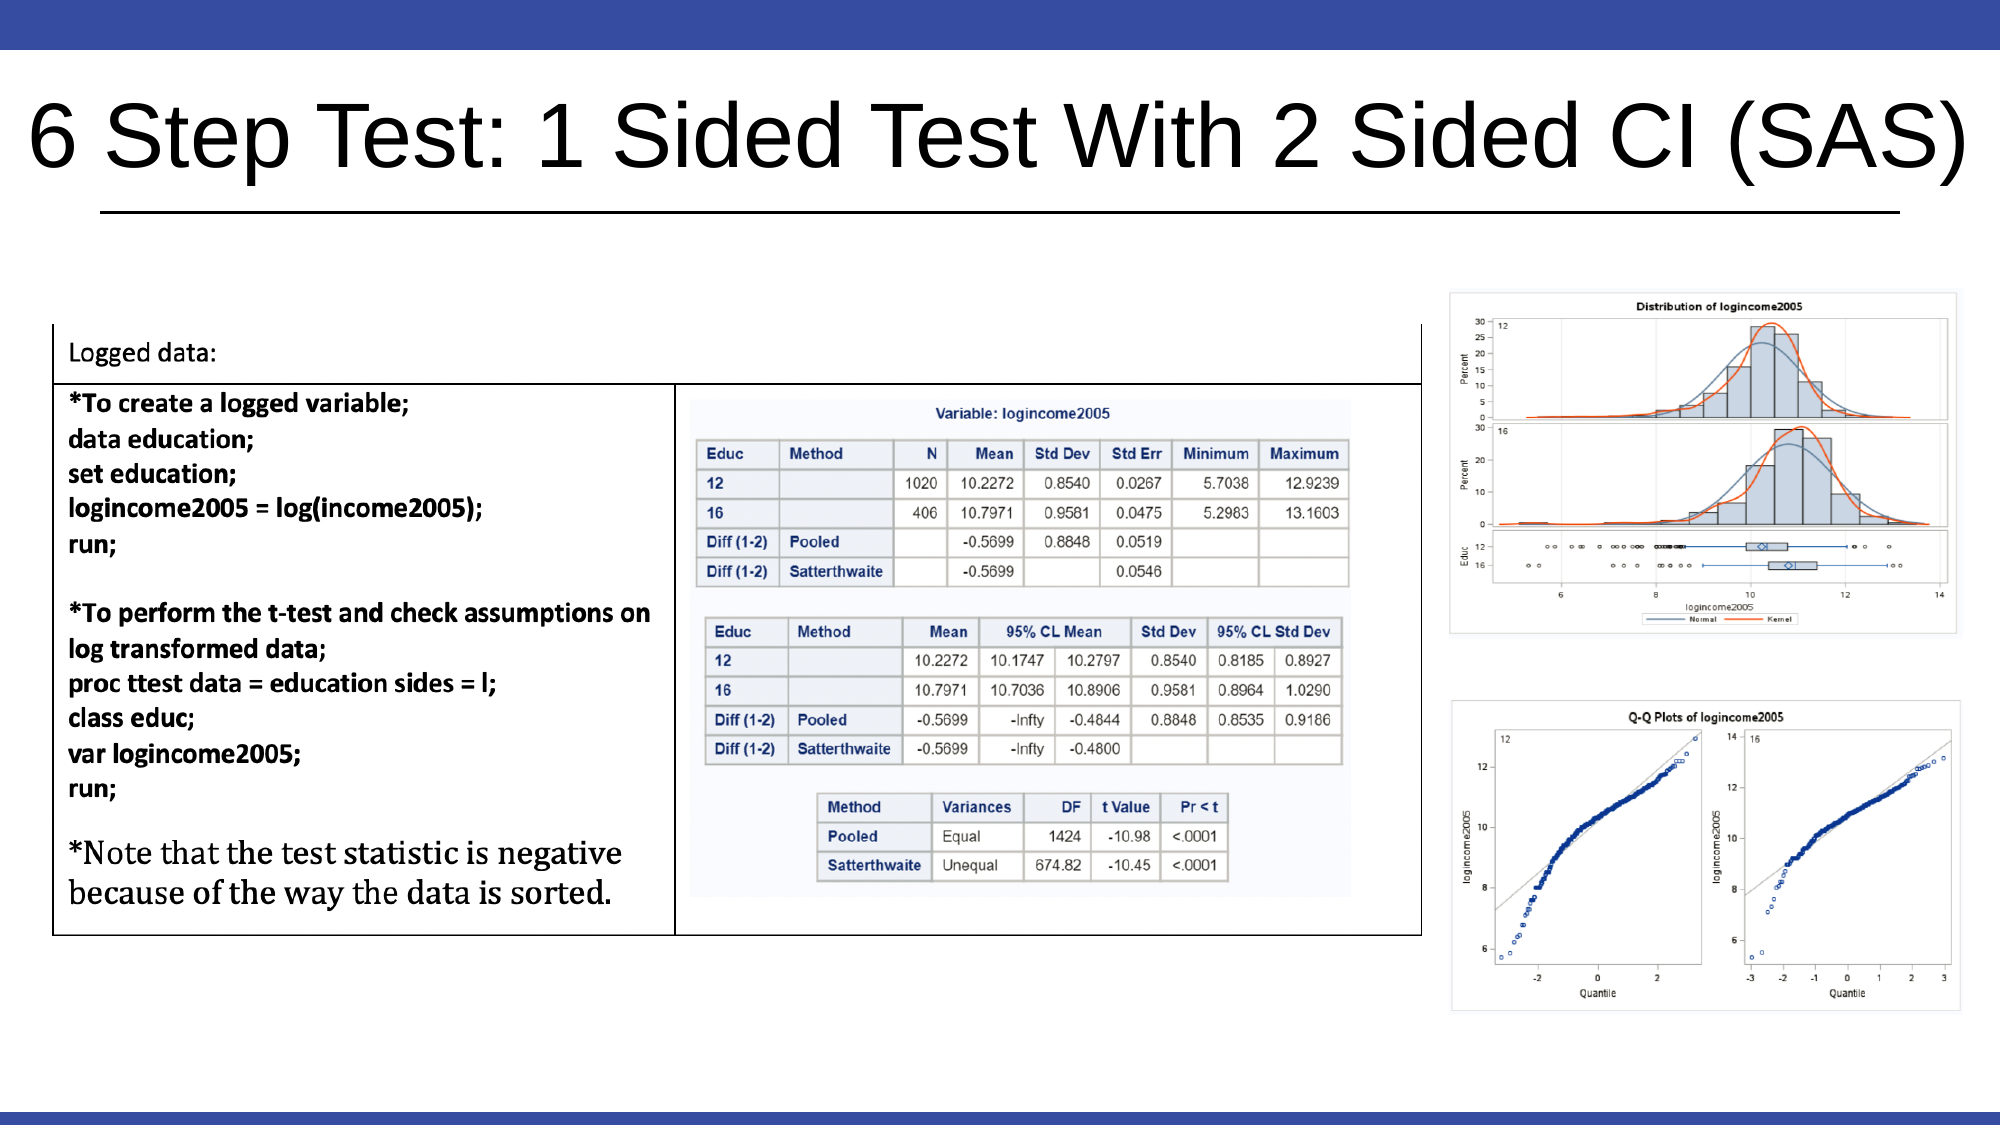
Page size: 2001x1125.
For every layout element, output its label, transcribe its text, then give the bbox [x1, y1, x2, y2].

picture [37, 324, 1440, 953]
title 6 Step Test: 1 Sided Test With 2 Sided CI (SAS) [0, 37, 2000, 225]
picture [1449, 288, 1963, 639]
picture [1449, 699, 1963, 1016]
